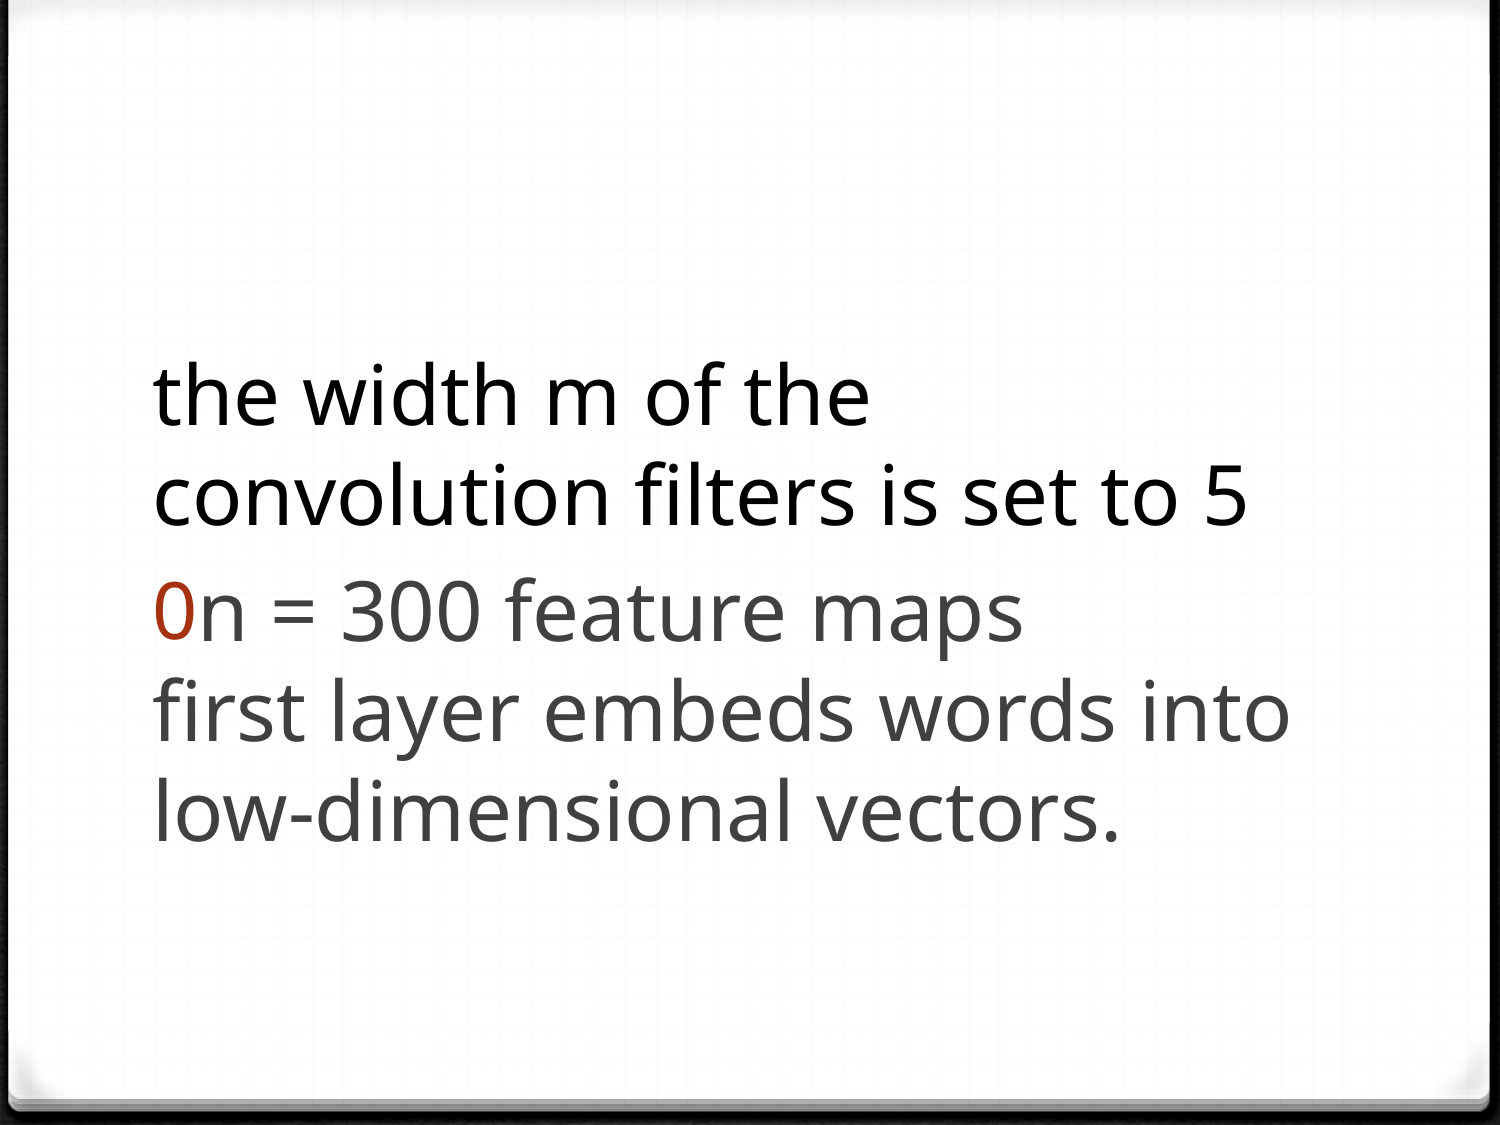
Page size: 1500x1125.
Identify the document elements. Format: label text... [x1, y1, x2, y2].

list the width m of the convolution filters is set to 5 n = 300 feature maps first layer embeds words into low-dimensional vectors. [137, 334, 1363, 983]
picture [0, 0, 1500, 1125]
